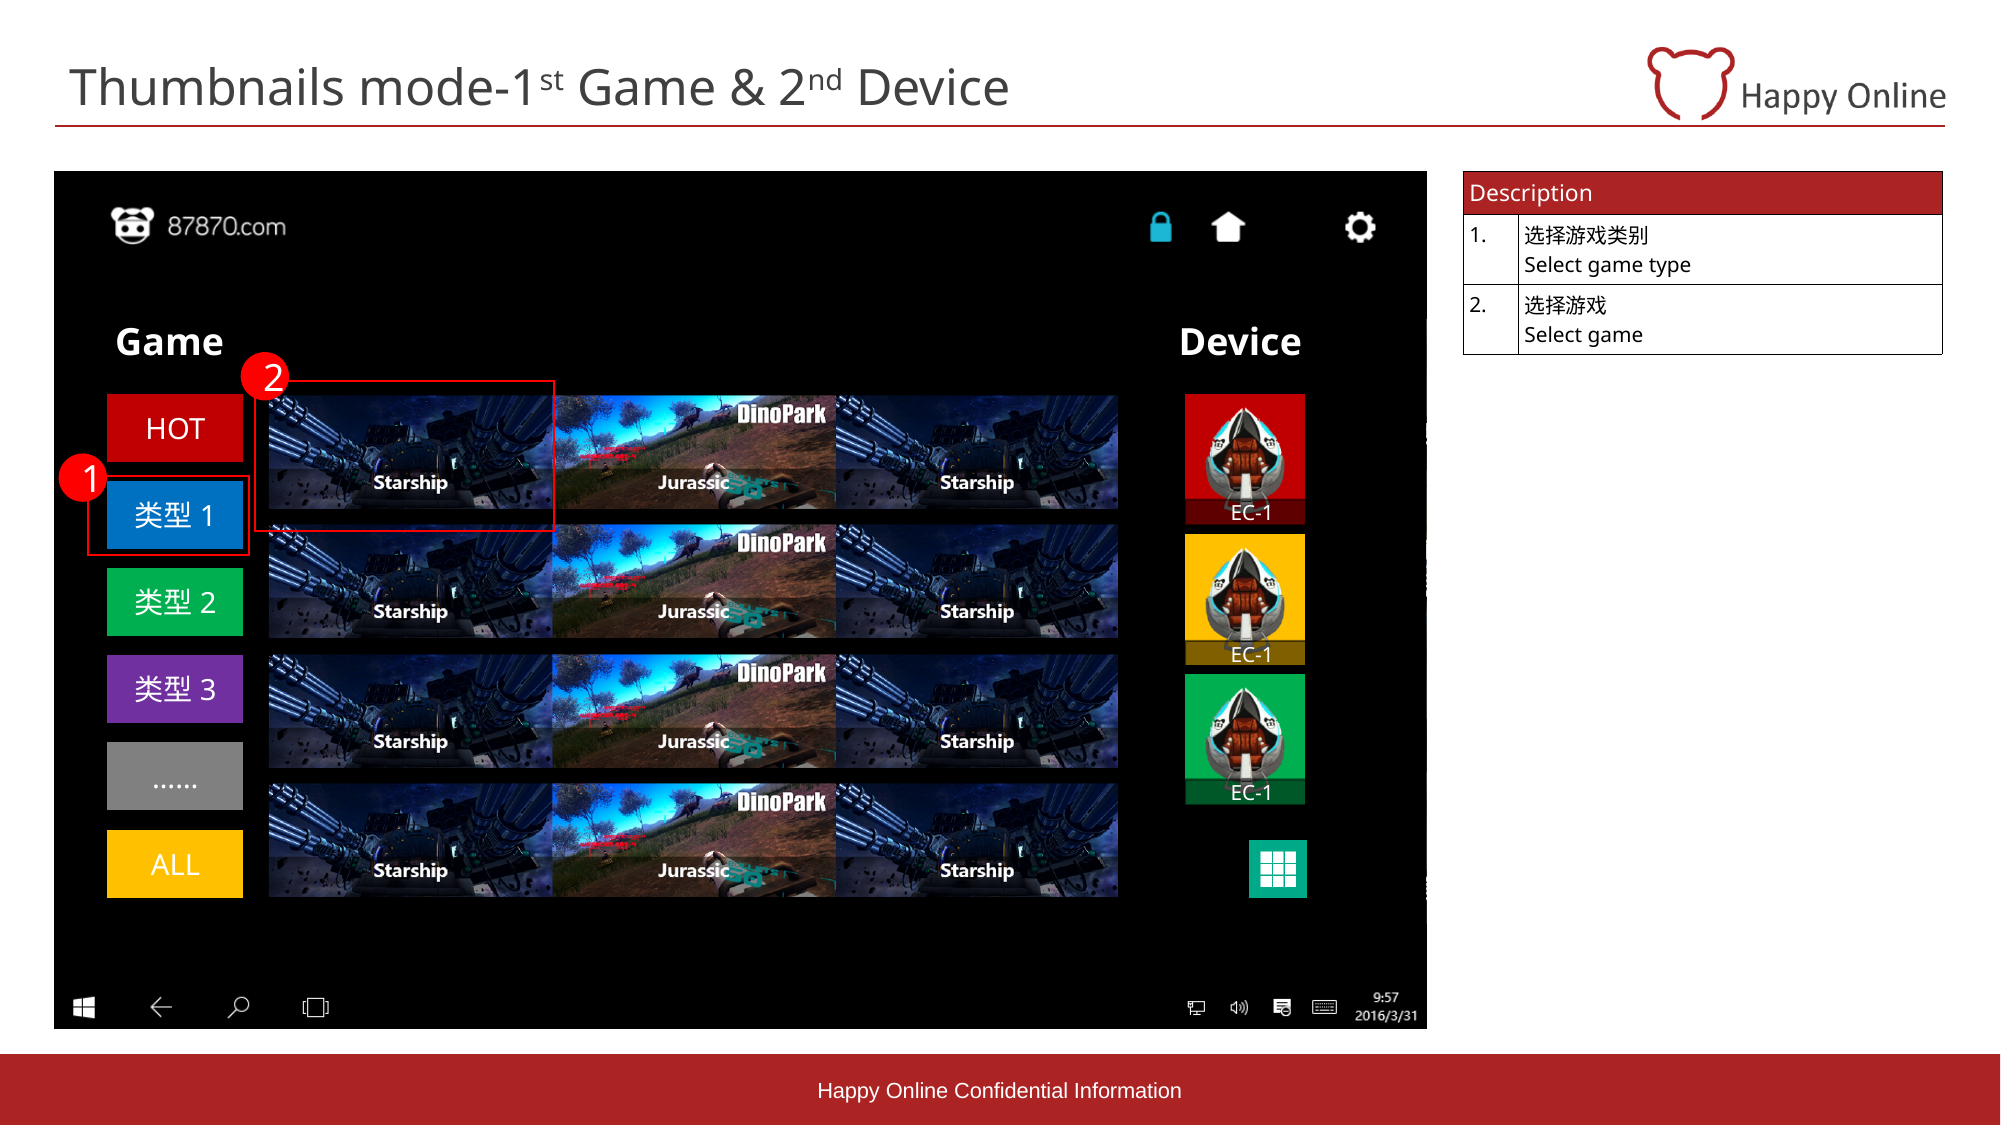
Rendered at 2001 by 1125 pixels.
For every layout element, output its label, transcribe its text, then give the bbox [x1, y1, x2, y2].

table_cell 选择游戏 Select game [1519, 285, 1942, 354]
table_cell 选择游戏类别 Select game type [1519, 215, 1942, 284]
picture [1645, 43, 1946, 123]
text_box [1185, 394, 1320, 806]
table_cell 1. [1464, 215, 1518, 284]
table_header Description [1464, 172, 1942, 214]
title Thumbnails mode-1st Game & 2nd Device [54, 44, 1646, 134]
picture [54, 171, 1427, 1029]
table_cell 2. [1464, 285, 1518, 354]
